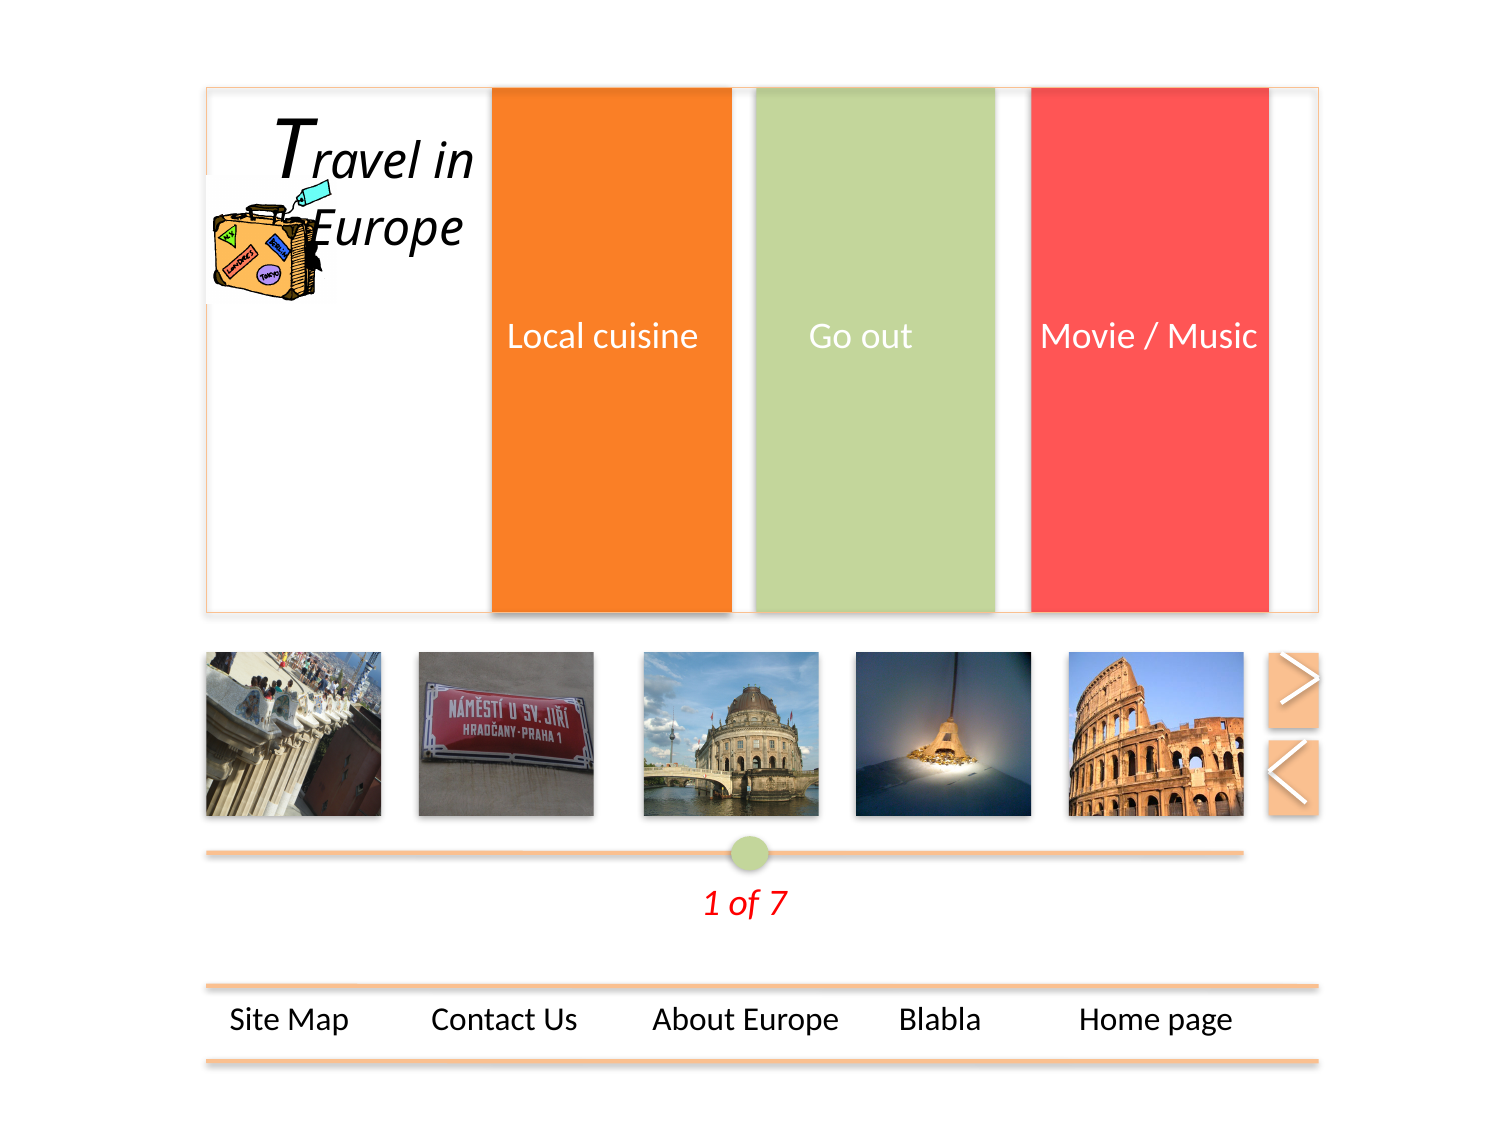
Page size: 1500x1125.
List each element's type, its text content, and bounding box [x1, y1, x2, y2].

text_box [418, 652, 594, 816]
text_box Local cuisine Go out Movie / Music [492, 303, 1306, 364]
text_box [730, 835, 770, 851]
text_box [1068, 652, 1244, 816]
text_box [1268, 652, 1319, 729]
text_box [1268, 740, 1307, 803]
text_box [206, 985, 1319, 1062]
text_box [205, 87, 493, 305]
text_box [1268, 740, 1319, 816]
text_box [206, 652, 382, 816]
text_box [732, 861, 768, 870]
text_box [855, 652, 1032, 816]
text_box [643, 652, 819, 816]
text_box 1 of 7 [643, 870, 819, 931]
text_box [1280, 652, 1319, 704]
text_box [206, 87, 1319, 613]
